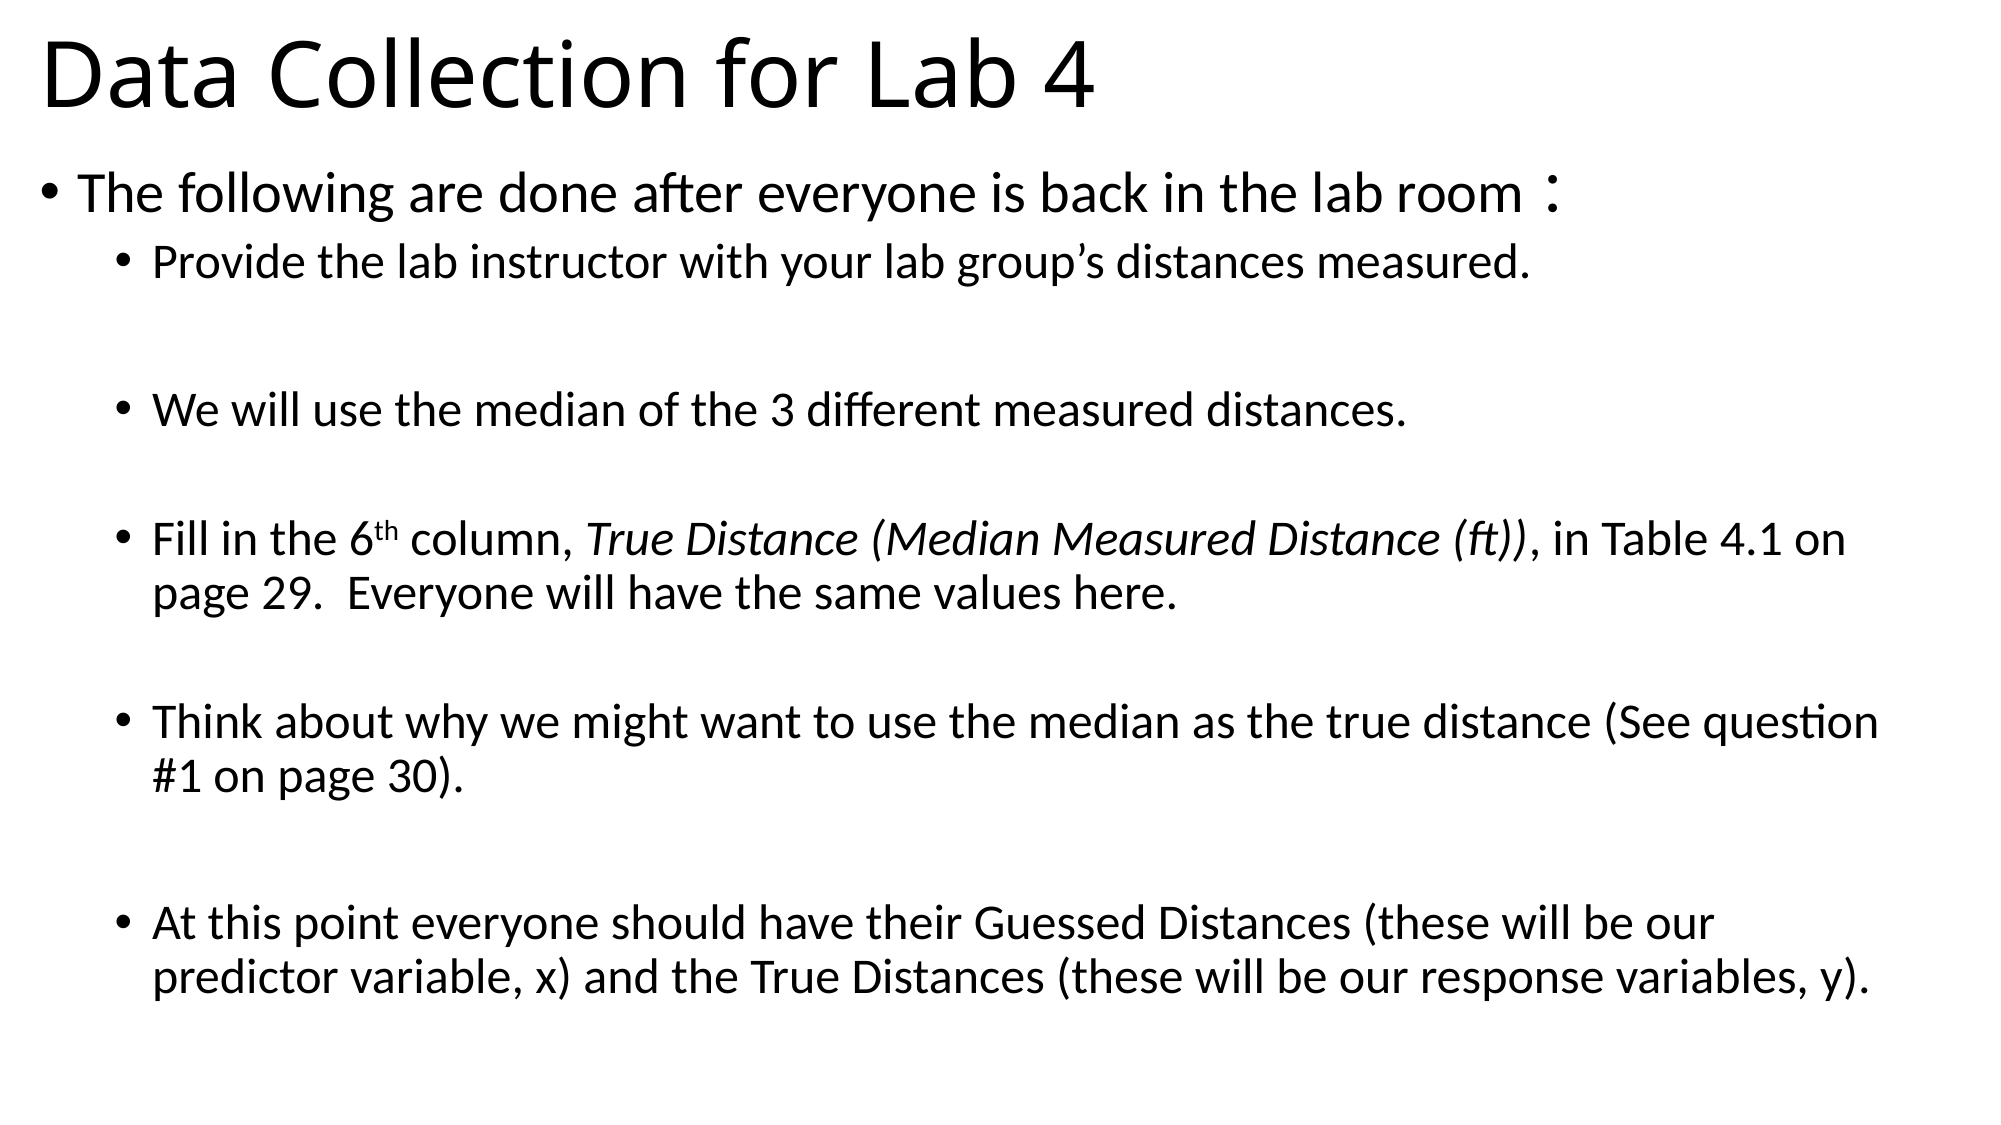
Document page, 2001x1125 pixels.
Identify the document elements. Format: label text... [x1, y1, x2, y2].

title Data Collection for Lab 4 [24, 0, 1863, 154]
list The following are done after everyone is back in the lab room： Provide the lab instructor with your lab group’s distances measured. We will use the median of the 3 different measured distances. Fill in the 6th column, True Distance (Median Measured Distance (ft)), in Table 4.1 on page 29. Everyone will have the same values here. Think about why we might want to use the median as the true distance (See question #1 on page 30). At this point everyone should have their Guessed Distances (these will be our predictor variable, x) and the True Distances (these will be our response variables, y). [24, 154, 1902, 1101]
